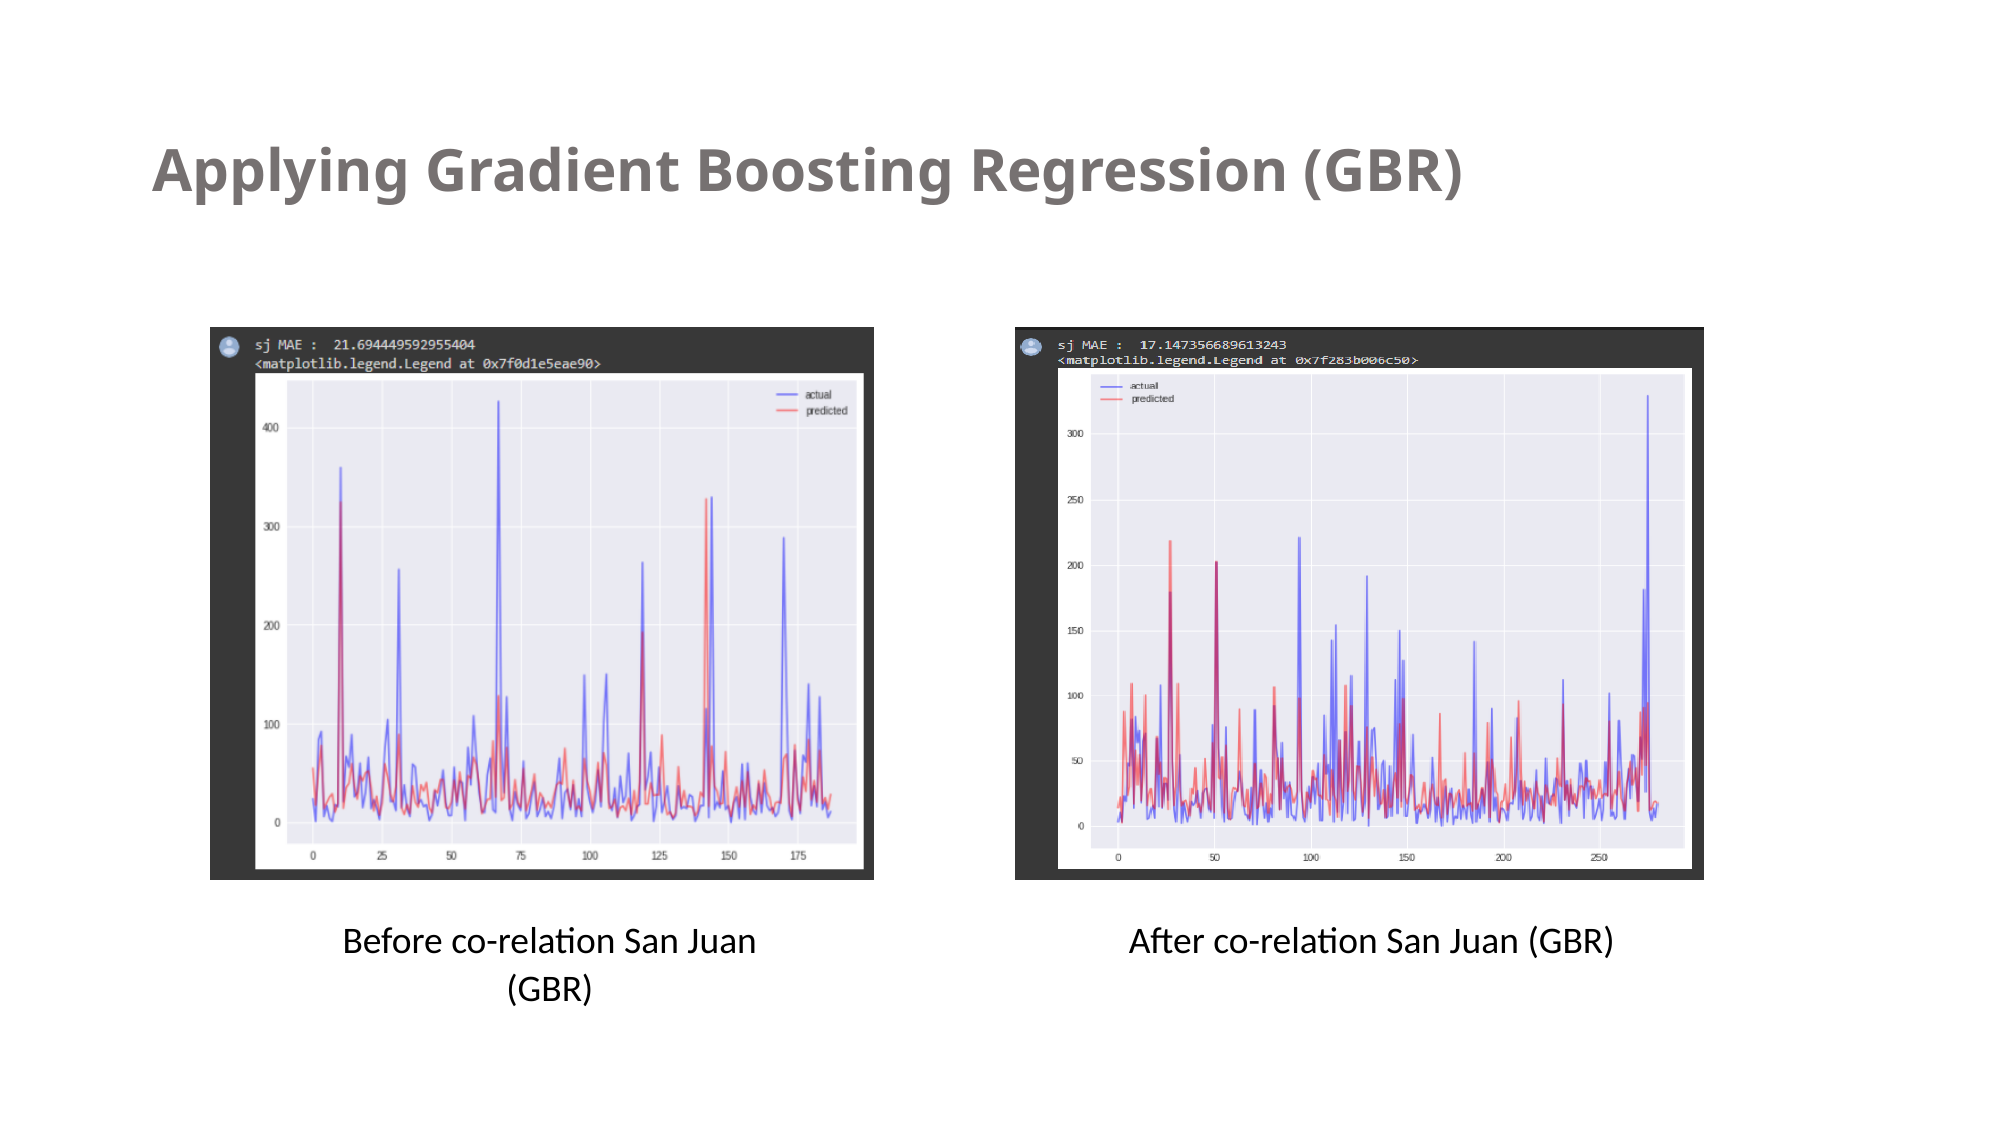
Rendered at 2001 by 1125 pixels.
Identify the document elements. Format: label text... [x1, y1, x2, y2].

text_box Before co-relation San Juan (GBR) [282, 905, 818, 1017]
picture [209, 327, 874, 880]
title Applying Gradient Boosting Regression (GBR) [137, 59, 1863, 278]
text_box After co-relation San Juan (GBR) [1093, 905, 1650, 969]
picture [1015, 327, 1704, 880]
